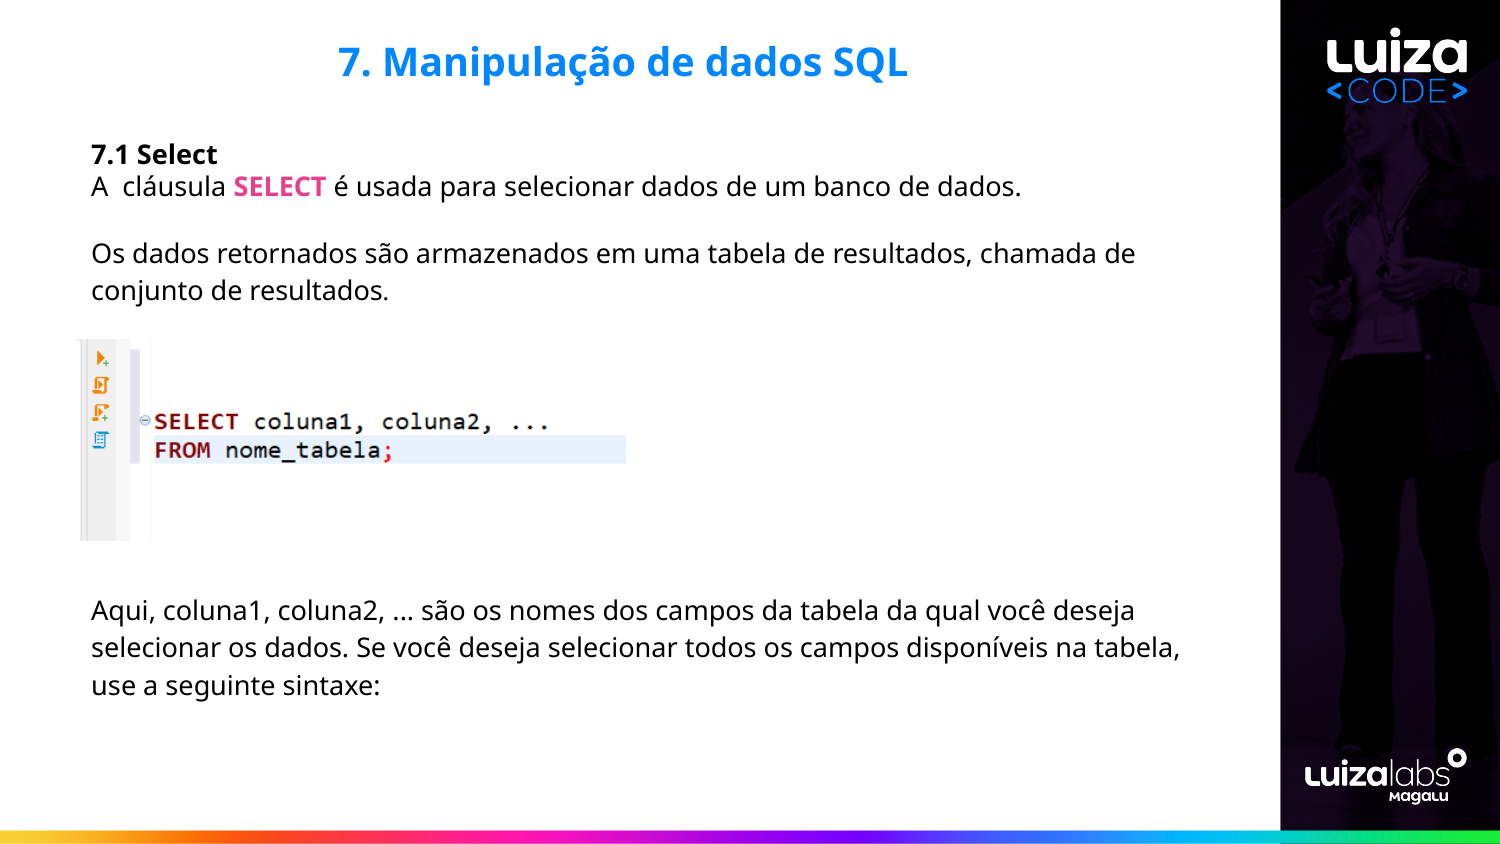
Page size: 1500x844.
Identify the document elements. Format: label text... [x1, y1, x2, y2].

picture [0, 830, 1156, 844]
picture [1233, 0, 1500, 844]
text_box 7.1 Select A cláusula SELECT é usada para selecionar dados de um banco de dados. Os dados retornados são armazenados em uma tabela de resultados, chamada de conjunto de resultados. Aqui, coluna1, coluna2, ... são os nomes dos campos da tabela da qual você deseja selecionar os dados. Se você deseja selecionar todos os campos disponíveis na tabela, use a seguinte sintaxe: [76, 122, 1203, 716]
picture [75, 339, 626, 541]
list 7. Manipulação de dados SQL [49, 14, 1197, 116]
